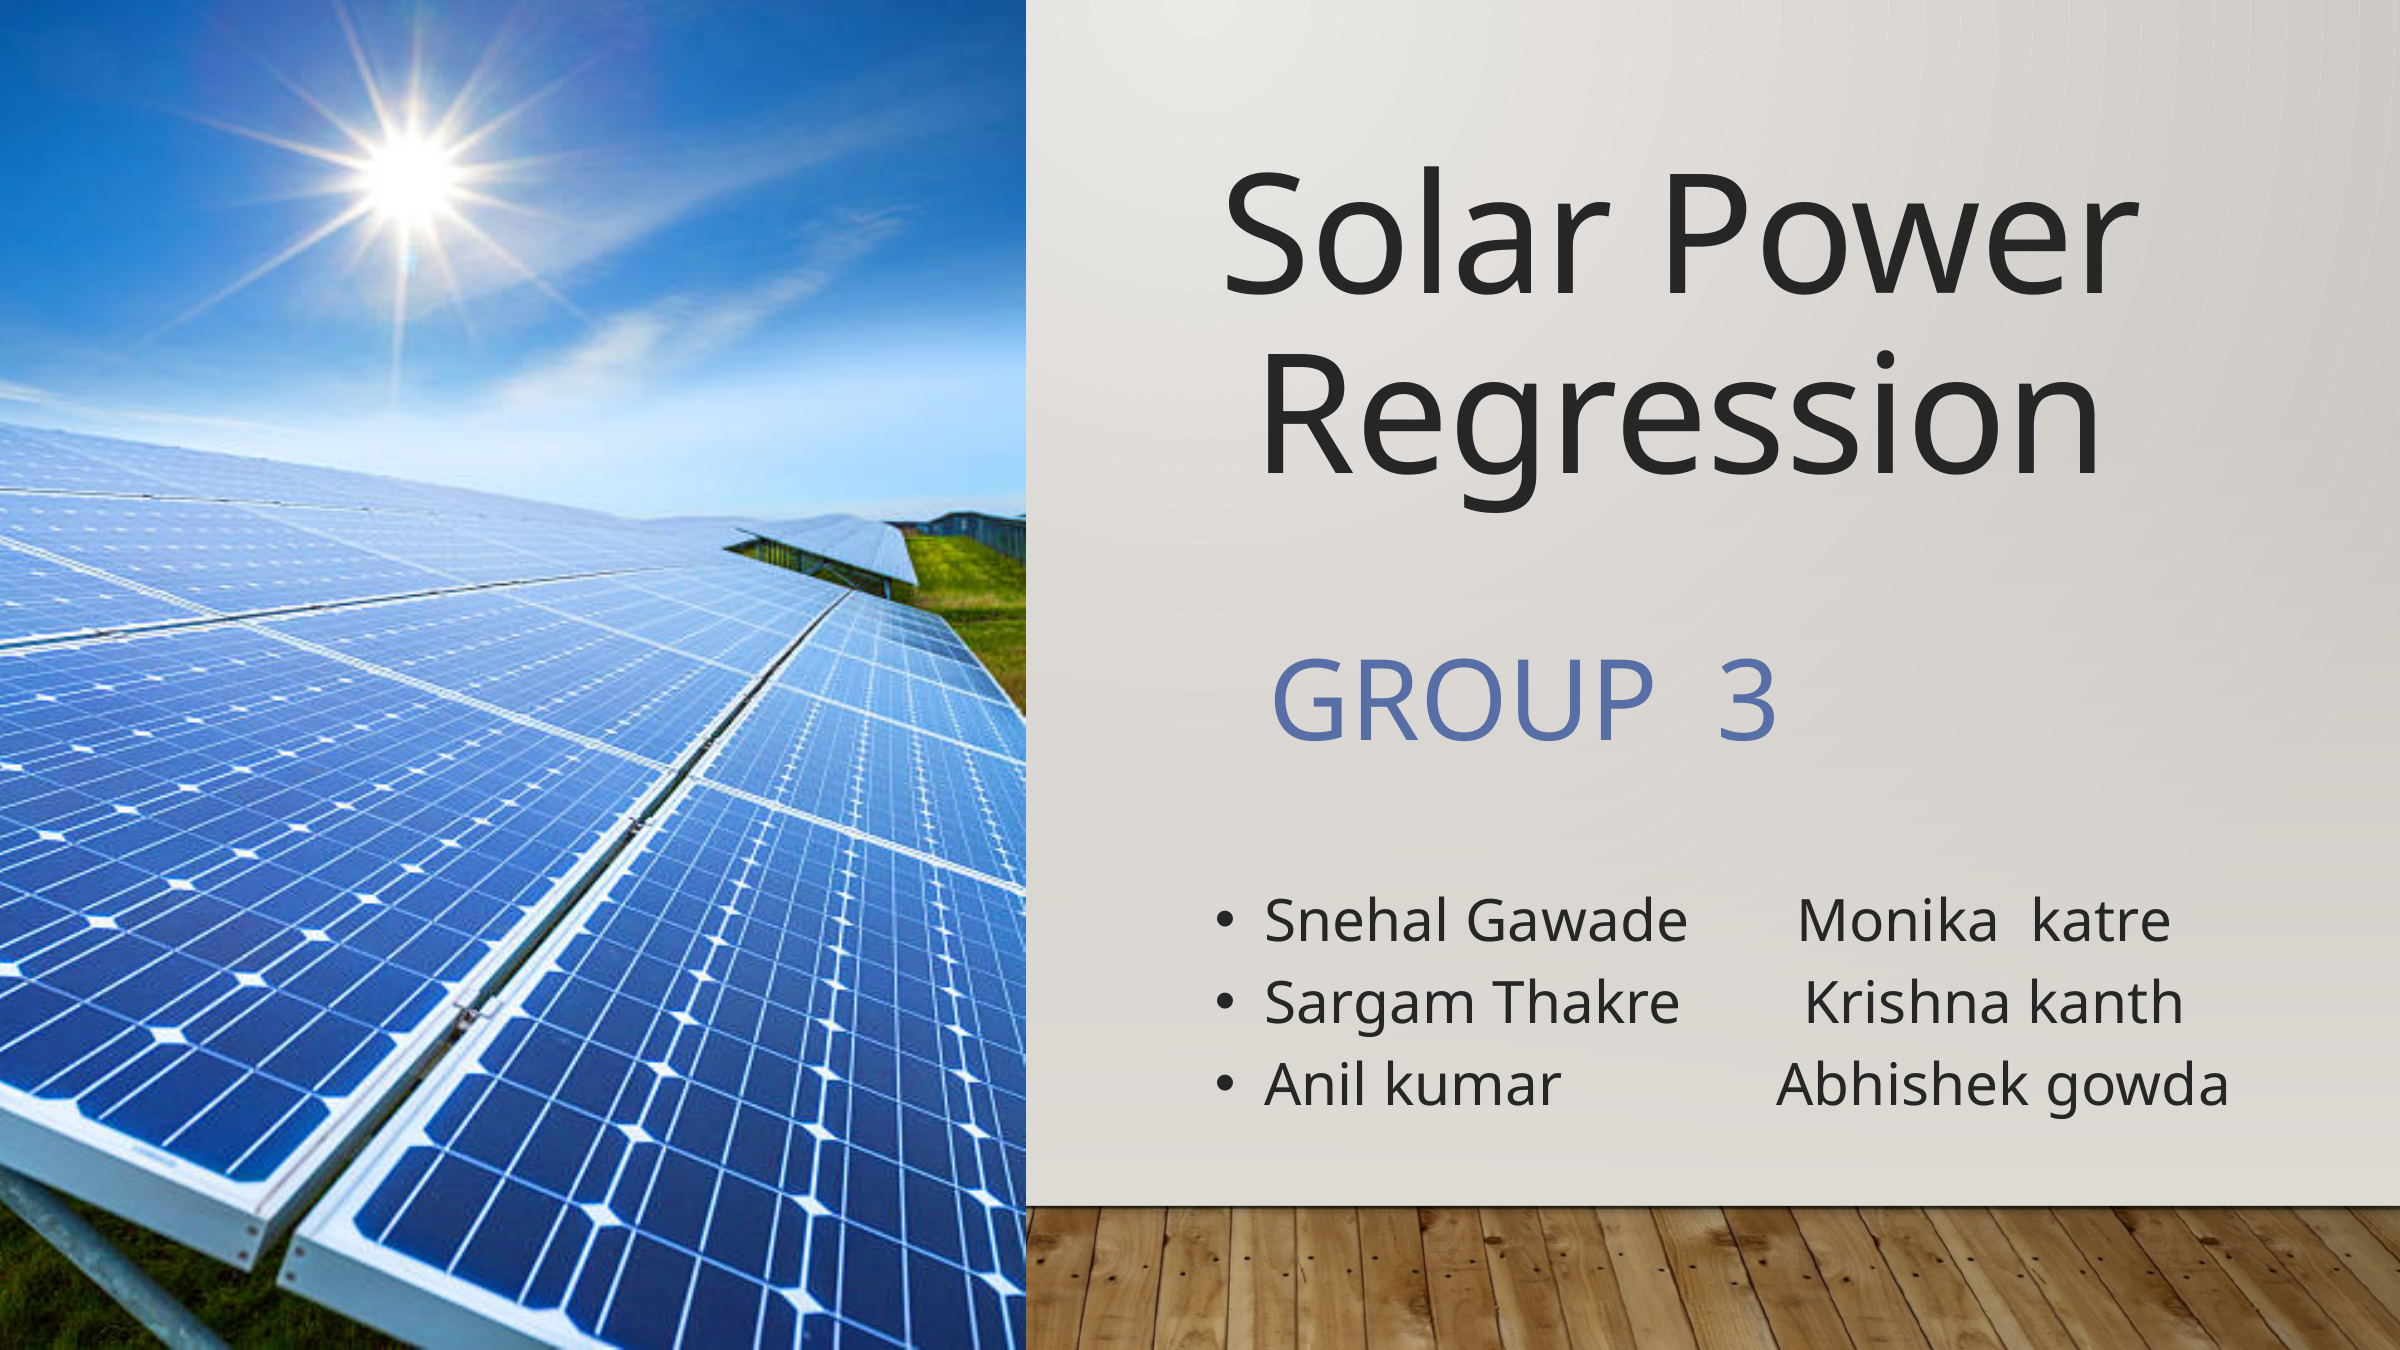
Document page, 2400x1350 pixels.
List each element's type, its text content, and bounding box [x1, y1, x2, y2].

text_box Snehal Gawade Monika katre Sargam Thakre Krishna kanth Anil kumar Abhishek gowda [1200, 875, 2300, 1284]
text_box Solar Power Regression [1168, 44, 2194, 518]
text_box GROUP 3 [1192, 620, 1857, 771]
picture [0, 0, 2400, 1350]
